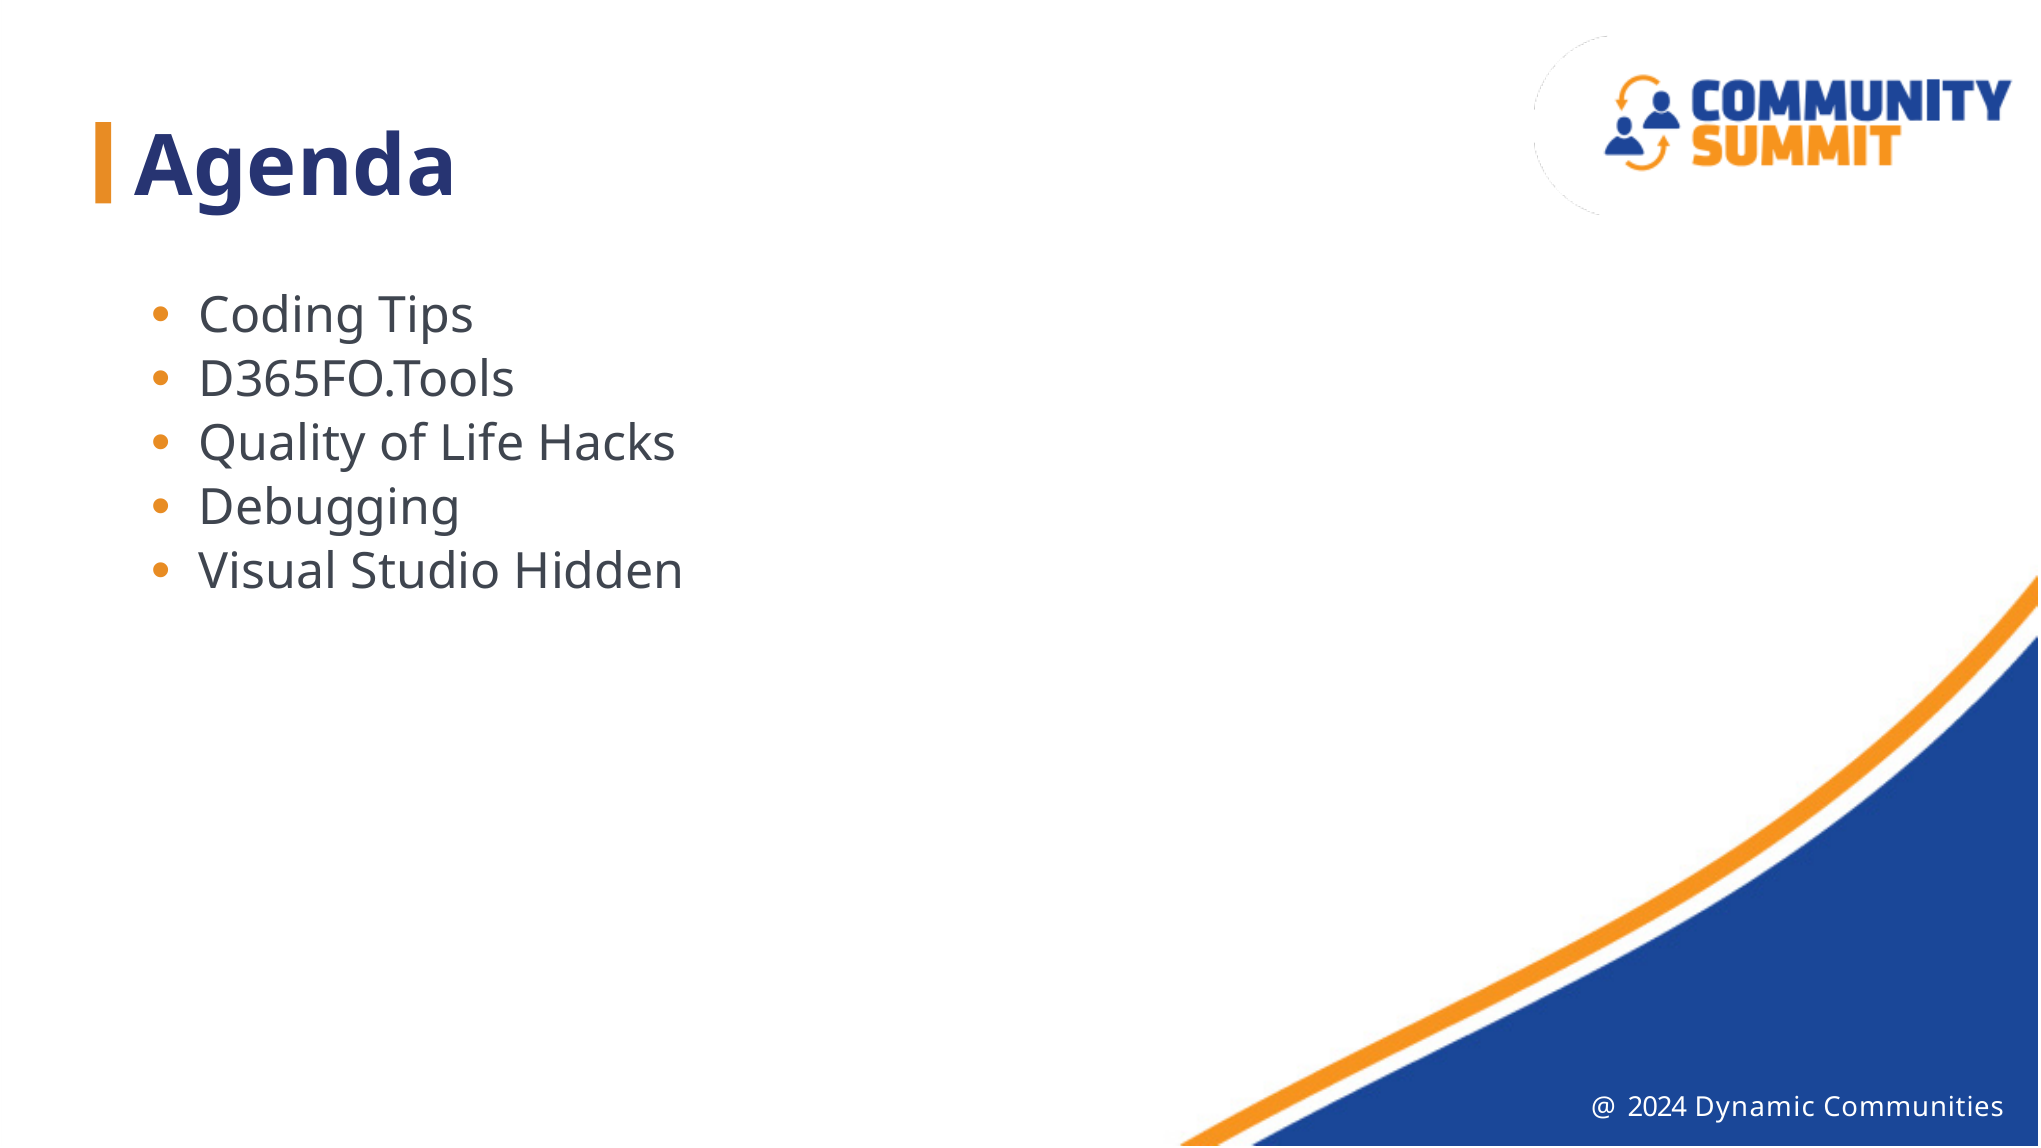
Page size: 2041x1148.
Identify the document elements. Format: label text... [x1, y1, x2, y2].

picture [0, 0, 2038, 1146]
list Coding Tips D365FO.Tools Quality of Life Hacks Debugging Visual Studio Hidden [126, 274, 1414, 1035]
